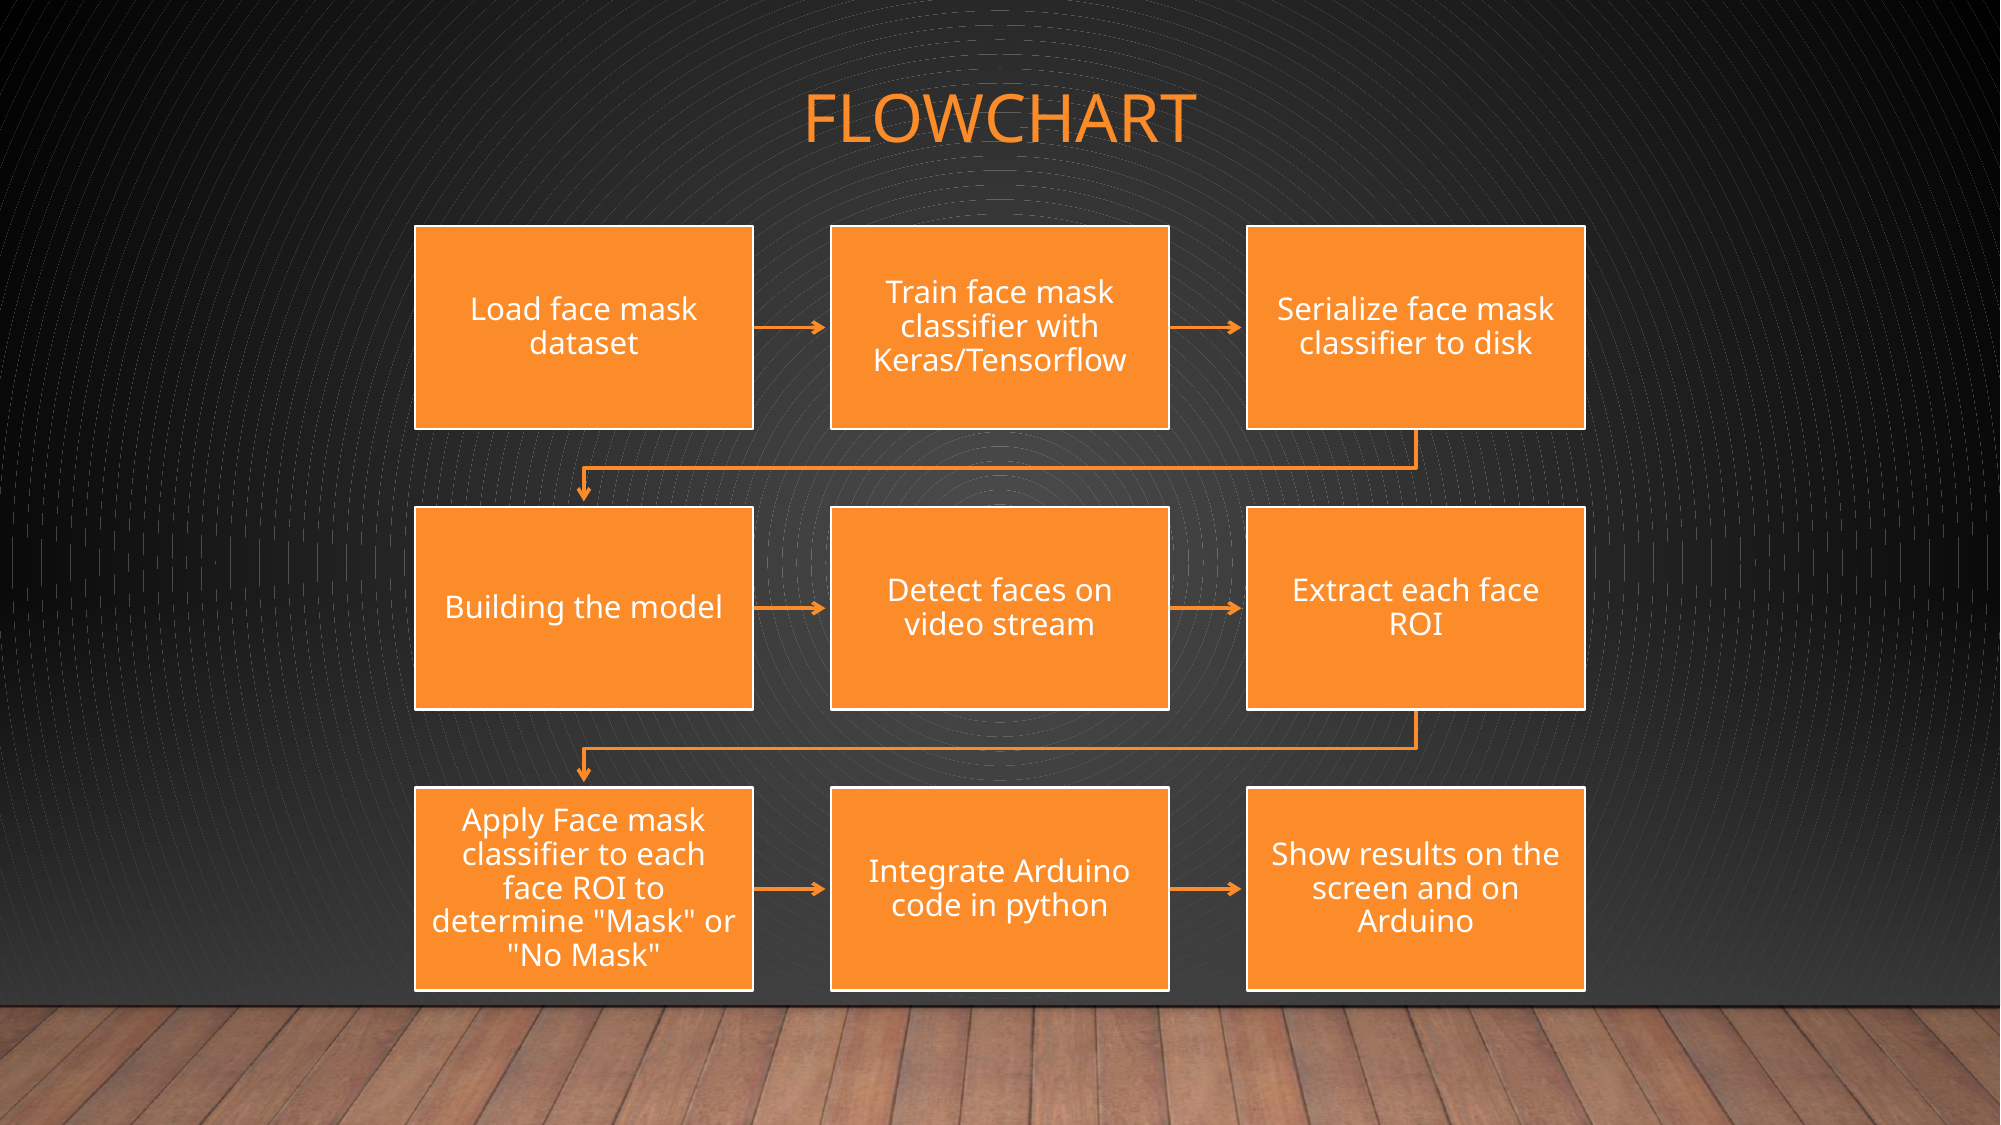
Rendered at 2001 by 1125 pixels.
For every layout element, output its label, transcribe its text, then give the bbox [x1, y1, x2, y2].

title FLOWCHART [237, 35, 1763, 208]
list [237, 225, 1763, 991]
picture [0, 1005, 2000, 1125]
